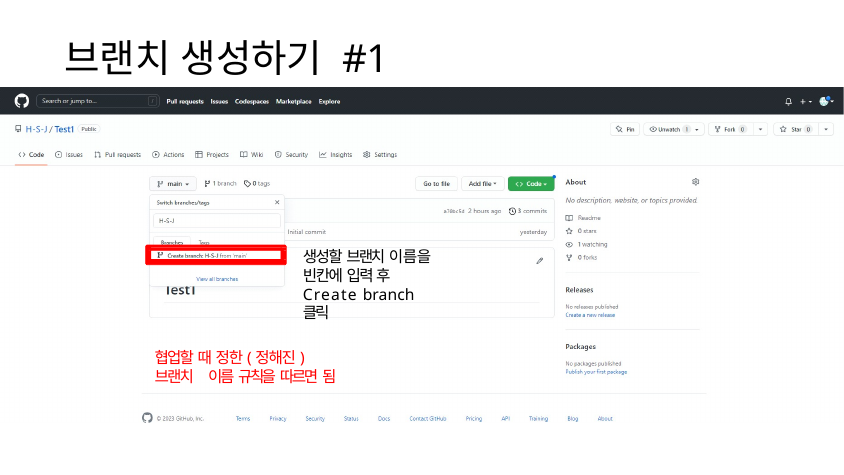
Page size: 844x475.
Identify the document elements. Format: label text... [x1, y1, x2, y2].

text_box 브랜치 생성하기 #1 [0, 0, 417, 80]
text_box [0, 87, 844, 423]
